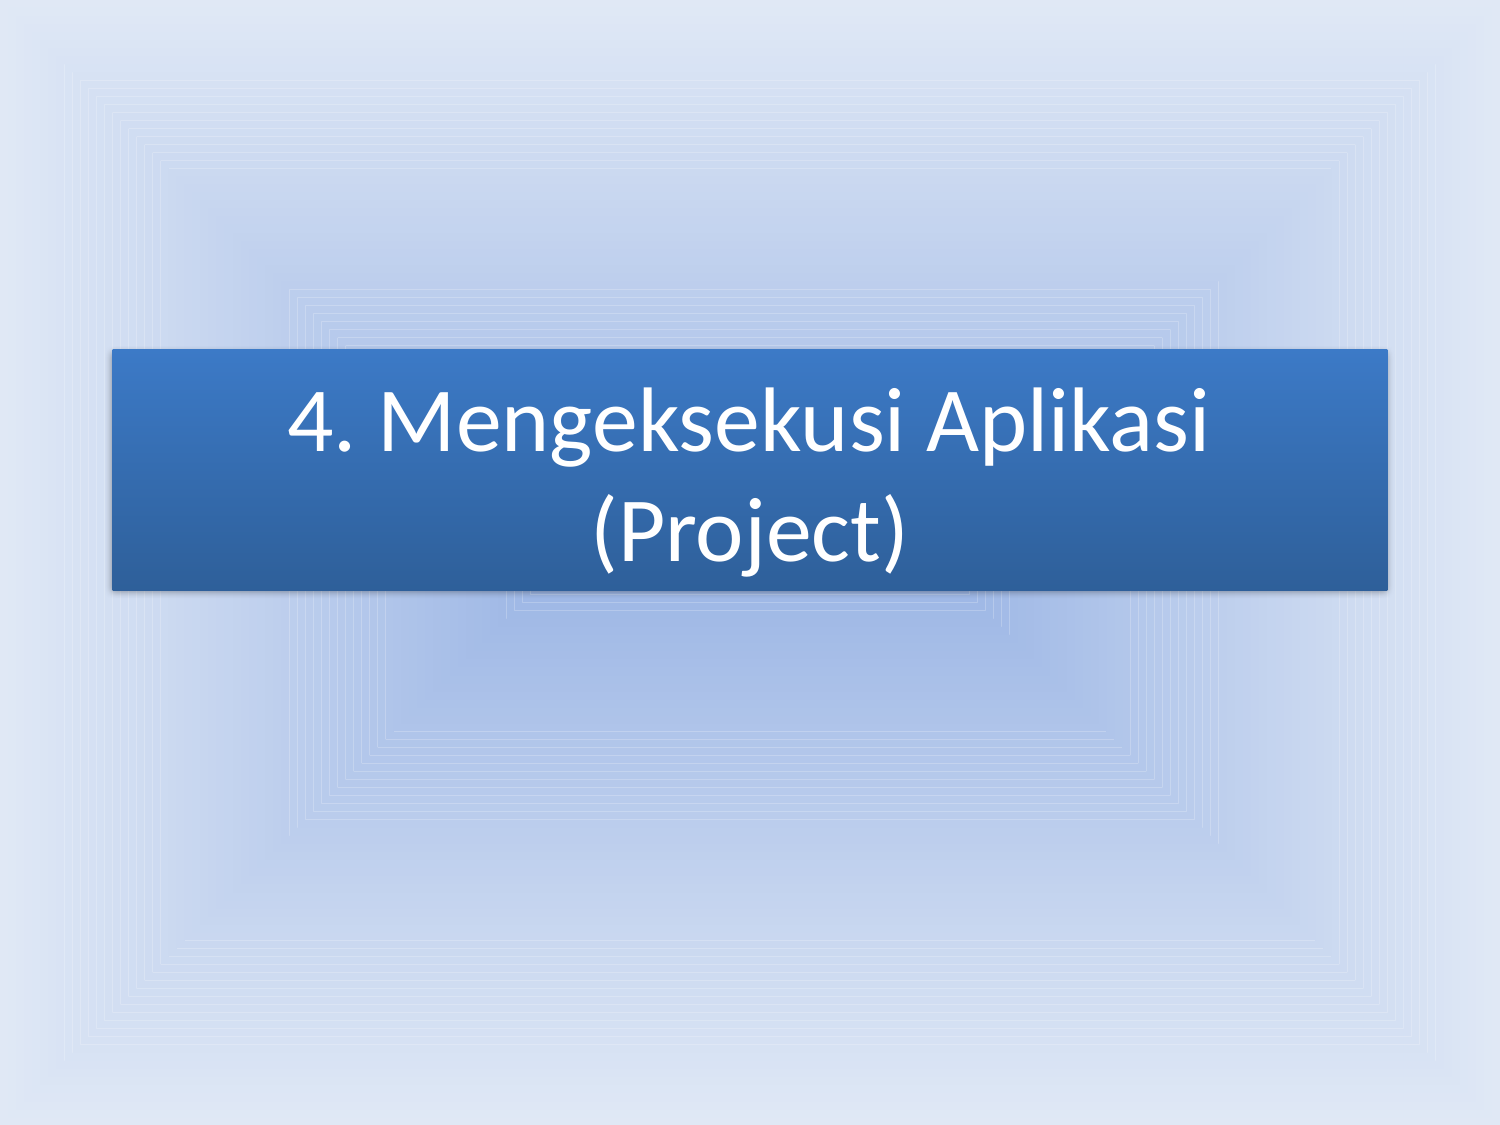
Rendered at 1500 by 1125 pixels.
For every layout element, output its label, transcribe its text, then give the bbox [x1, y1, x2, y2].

title 4. Mengeksekusi Aplikasi (Project) [112, 349, 1388, 591]
